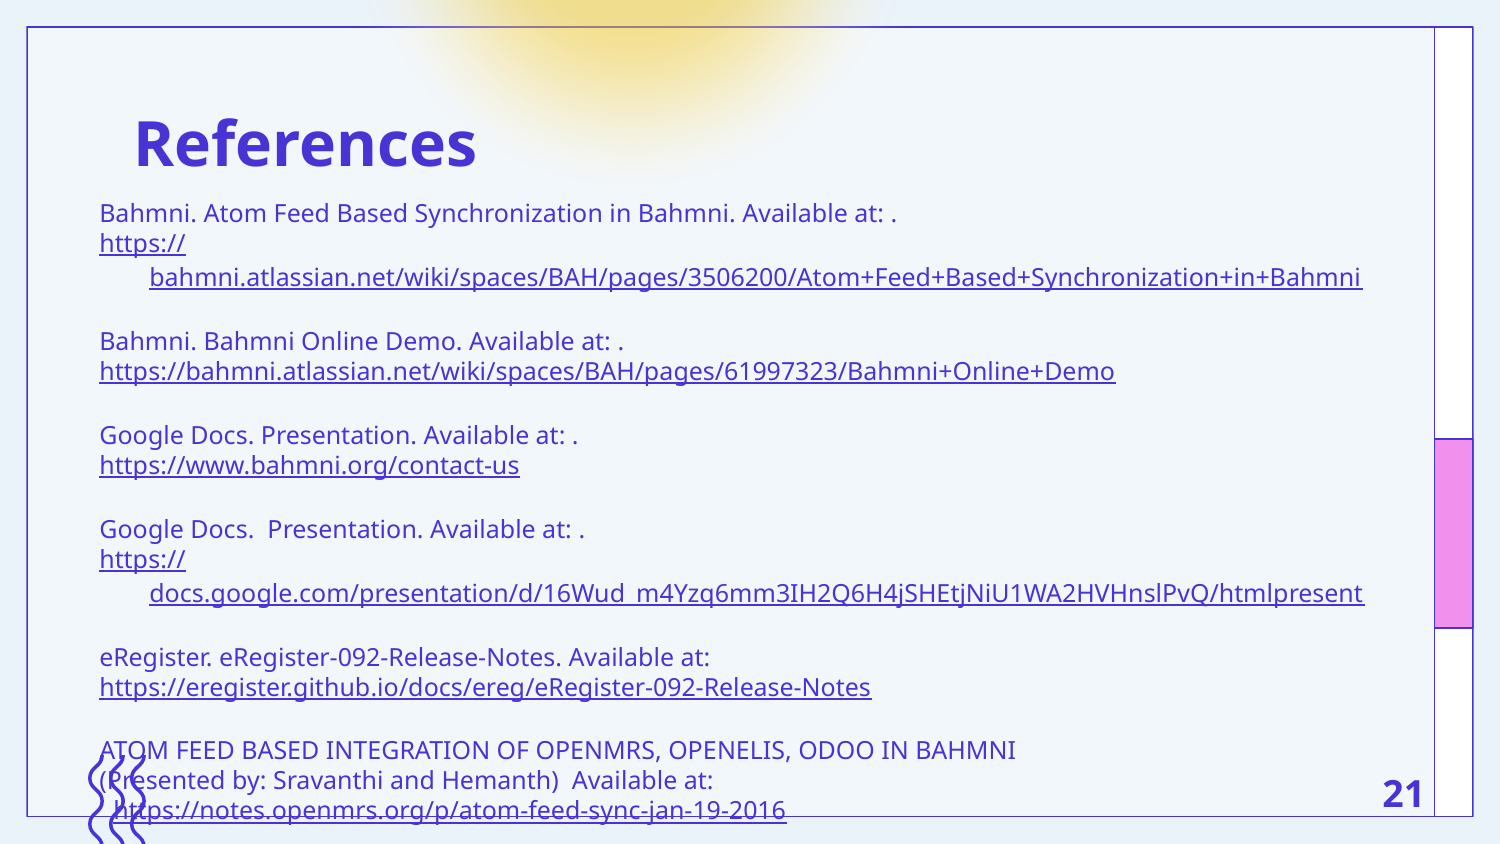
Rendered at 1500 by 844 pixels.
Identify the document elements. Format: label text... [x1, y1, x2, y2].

text_box 21 [1367, 755, 1454, 825]
picture [345, 0, 917, 88]
text_box Bahmni. Atom Feed Based Synchronization in Bahmni. Available at: . https://bahmni.atlassian.net/wiki/spaces/BAH/pages/3506200/Atom+Feed+Based+Synchronization+in+Bahmni Bahmni. Bahmni Online Demo. Available at: . https://bahmni.atlassian.net/wiki/spaces/BAH/pages/61997323/Bahmni+Online+Demo Google Docs. Presentation. Available at: . https://www.bahmni.org/contact-us Google Docs. Presentation. Available at: . https://docs.google.com/presentation/d/16Wud_m4Yzq6mm3IH2Q6H4jSHEtjNiU1WA2HVHnslPvQ/htmlpresent eRegister. eRegister-092-Release-Notes. Available at: https://eregister.github.io/docs/ereg/eRegister-092-Release-Notes ATOM FEED BASED INTEGRATION OF OPENMRS, OPENELIS, ODOO IN BAHMNI (Presented by: Sravanthi and Hemanth) Available at: https://notes.openmrs.org/p/atom-feed-sync-jan-19-2016 [59, 182, 1382, 780]
title References [118, 88, 1382, 182]
